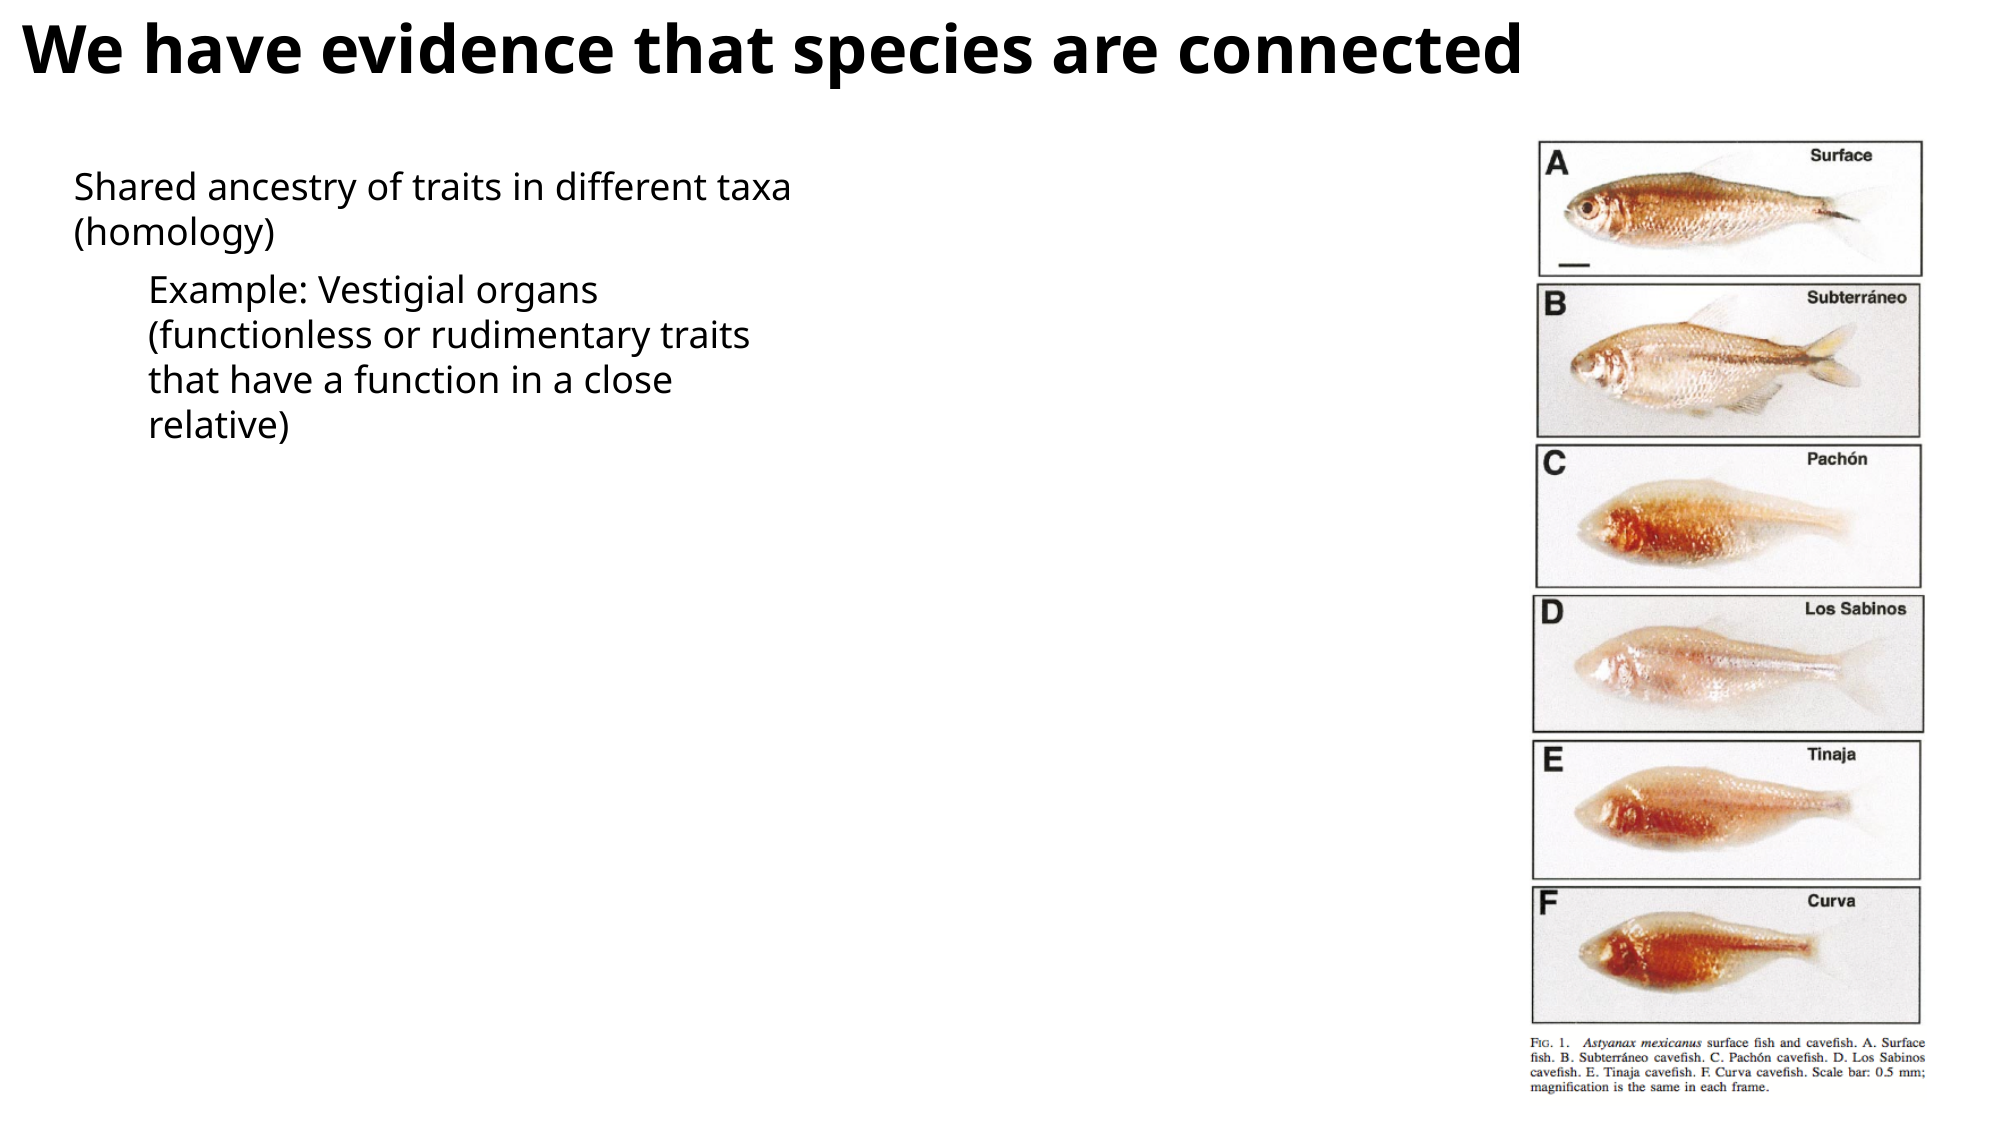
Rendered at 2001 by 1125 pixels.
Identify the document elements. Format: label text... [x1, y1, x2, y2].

text_box We have evidence that species are connected [7, 0, 1541, 95]
picture [1515, 125, 1942, 1106]
text_box Shared ancestry of traits in different taxa (homology) Example: Vestigial organs (functionless or rudimentary traits that have a function in a close relative) [58, 155, 813, 454]
